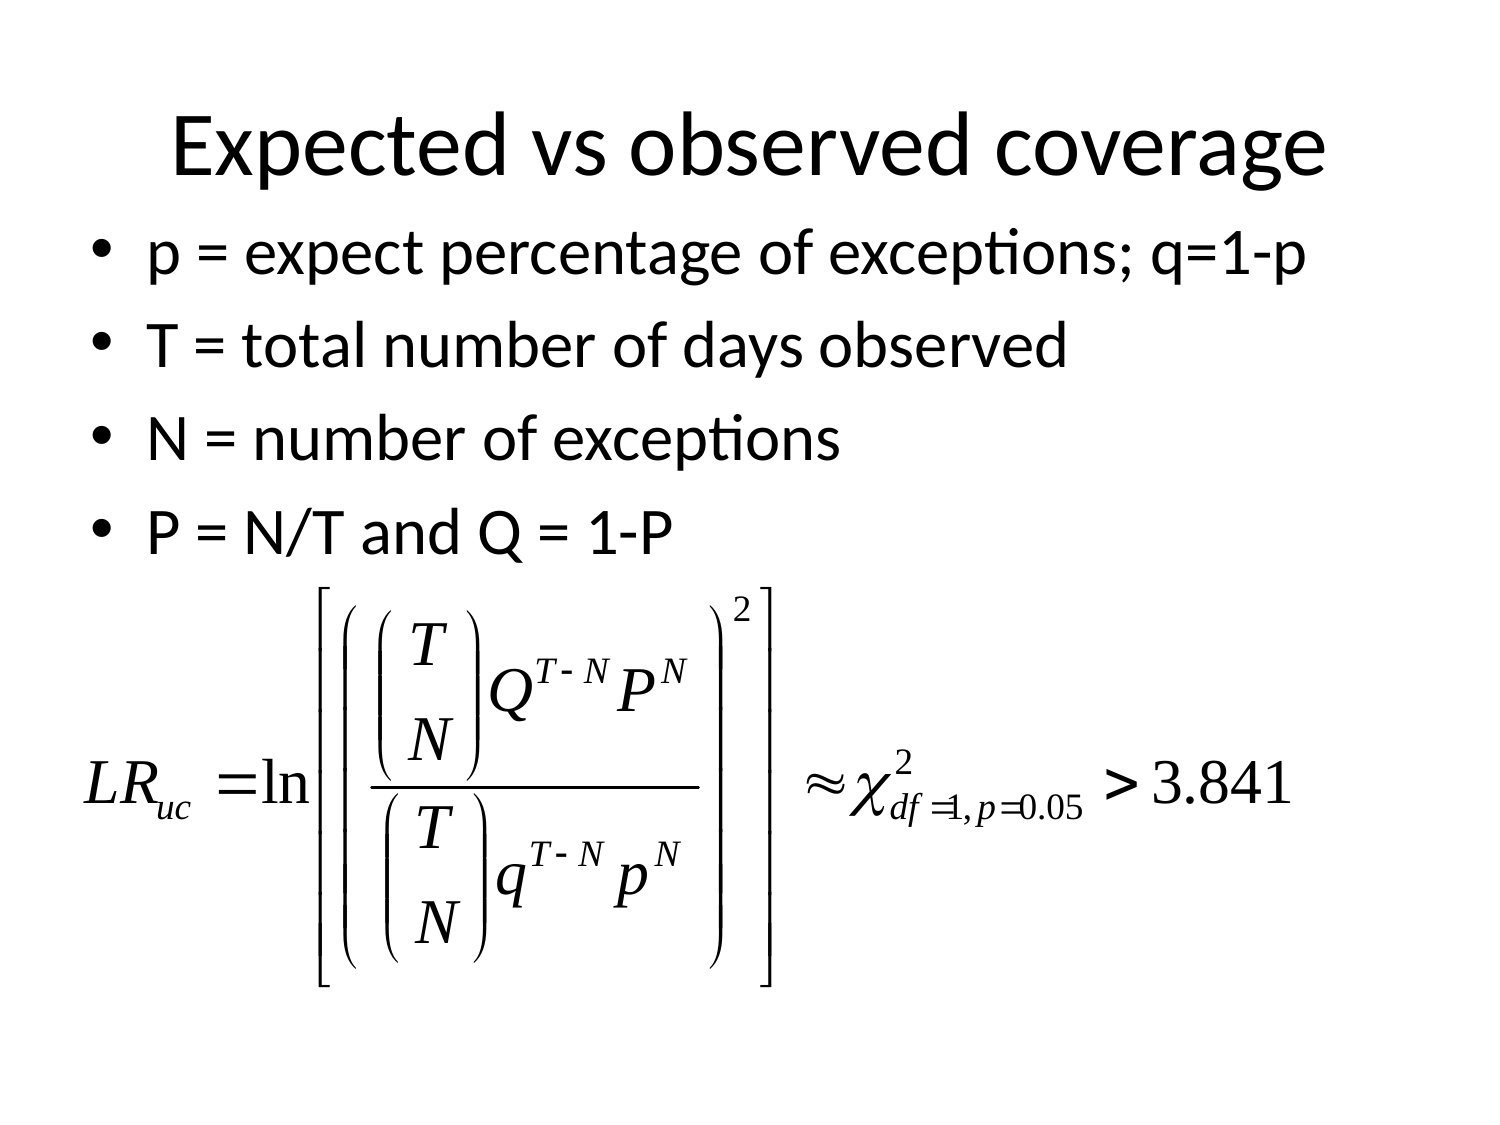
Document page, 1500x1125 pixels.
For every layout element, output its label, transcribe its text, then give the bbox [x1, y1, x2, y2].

title Expected vs observed coverage [75, 45, 1425, 200]
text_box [72, 574, 1301, 1001]
list p = expect percentage of exceptions; q=1-p T = total number of days observed N = number of exceptions P = N/T and Q = 1-P [75, 200, 1425, 1005]
